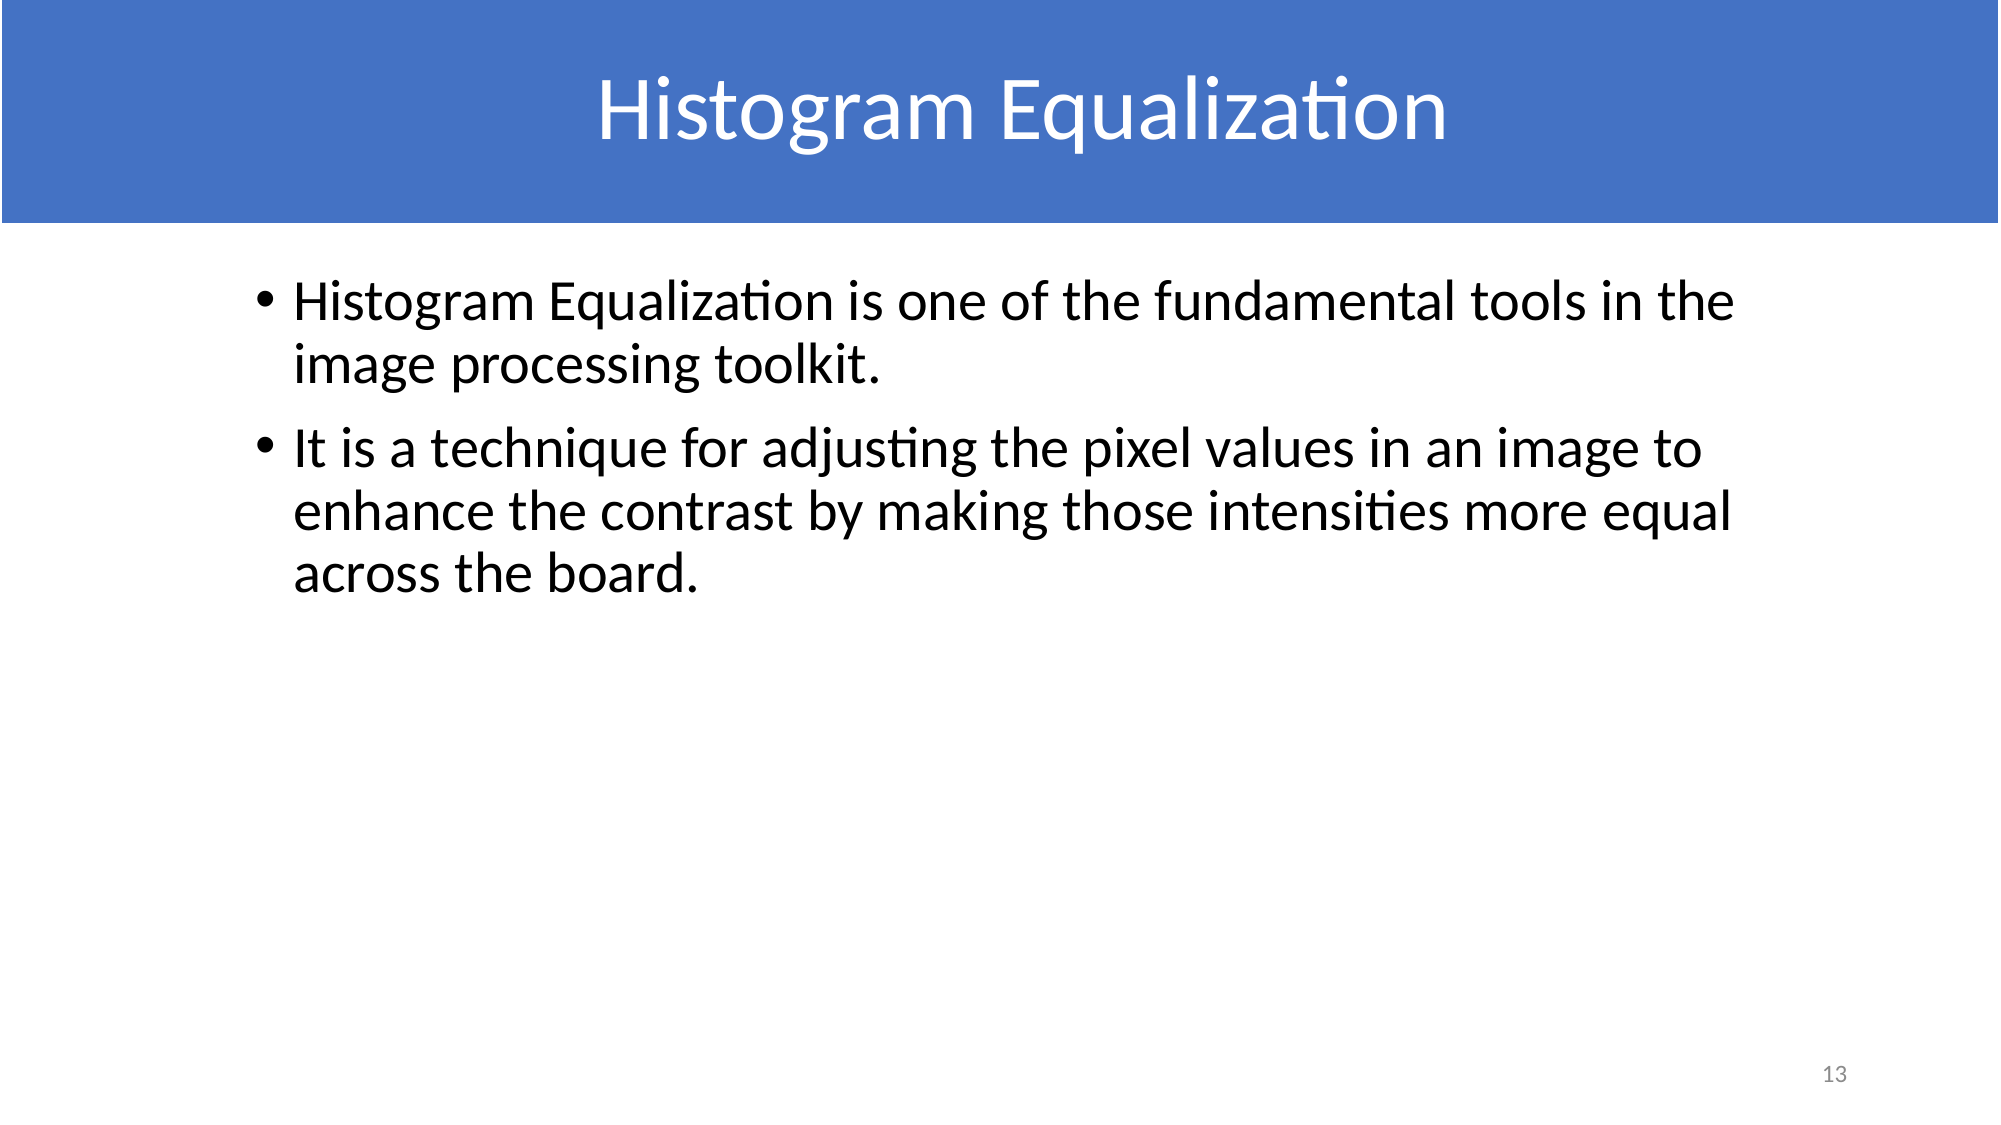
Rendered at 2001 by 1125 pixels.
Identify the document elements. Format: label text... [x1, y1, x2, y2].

title Histogram Equalization [0, 0, 2000, 226]
list Histogram Equalization is one of the fundamental tools in the image processing toolkit. It is a technique for adjusting the pixel values in an image to enhance the contrast by making those intensities more equal across the board. [240, 262, 1802, 1005]
slide_number 13 [1412, 1042, 1863, 1103]
